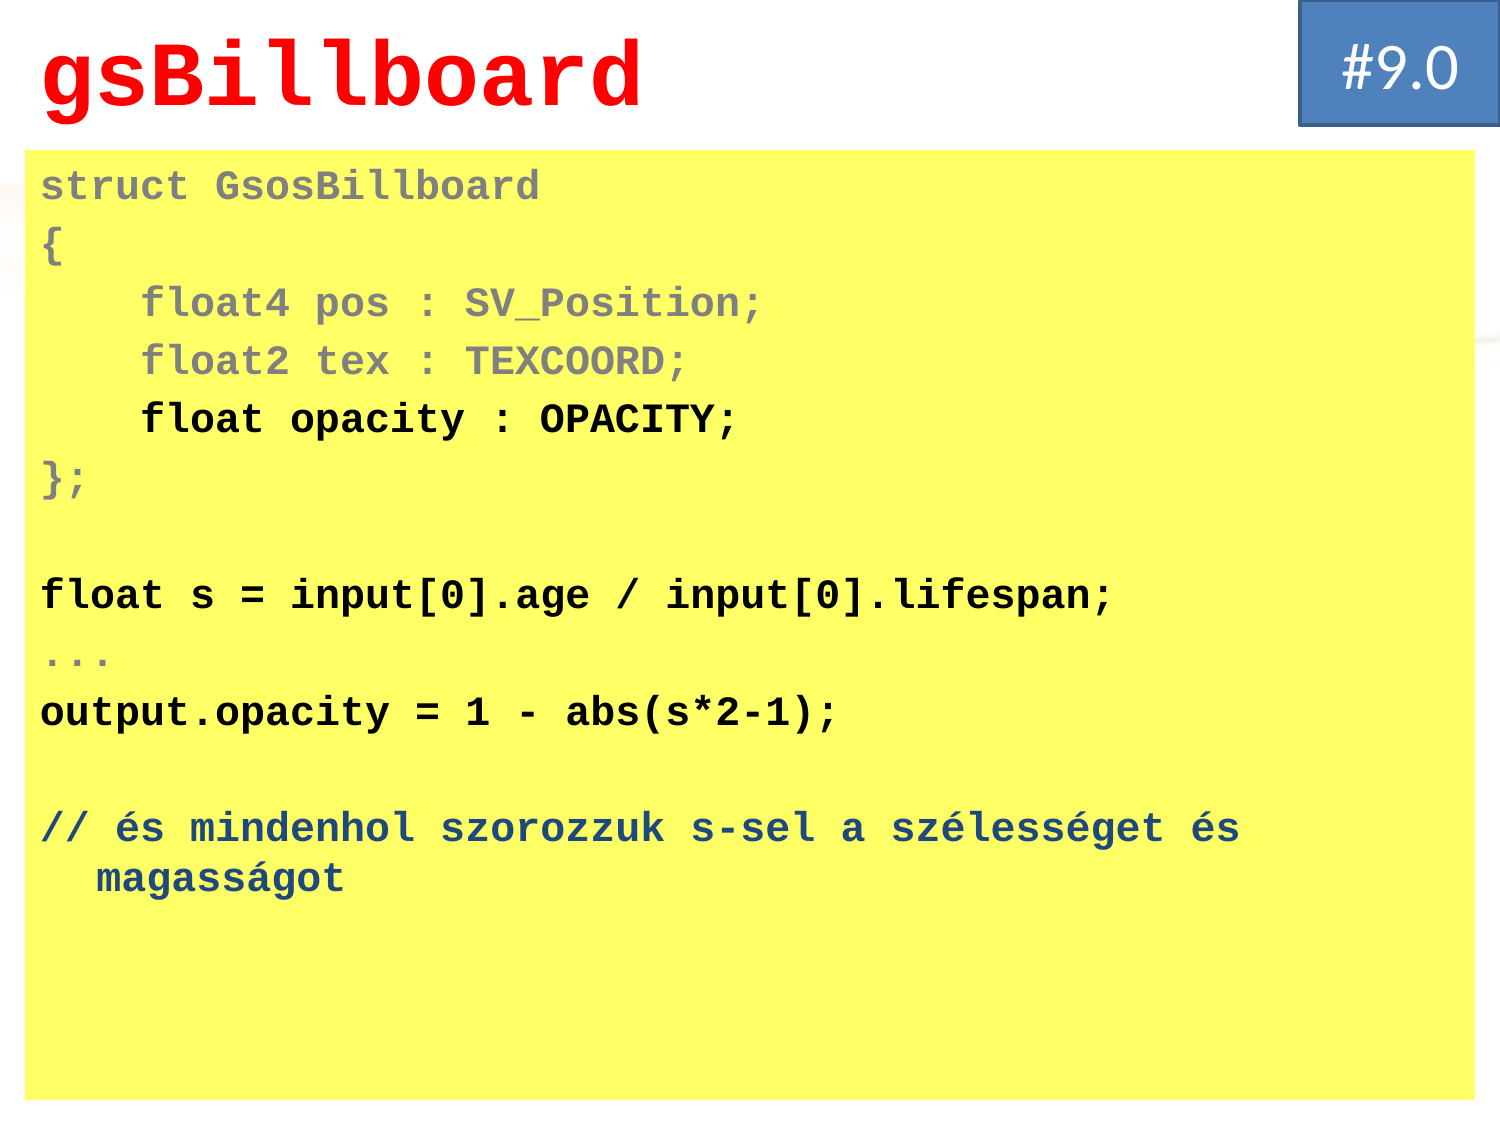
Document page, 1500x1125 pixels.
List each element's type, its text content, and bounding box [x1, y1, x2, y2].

title gsBillboard [24, 12, 1275, 125]
list struct GsosBillboard { float4 pos : SV_Position; float2 tex : TEXCOORD; float opacity : OPACITY; }; float s = input[0].age / input[0].lifespan; ... output.opacity = 1 - abs(s*2-1); // és mindenhol szorozzuk s-sel a szélességet és magasságot [24, 149, 1475, 1100]
text_box #9.0 [1298, 0, 1500, 127]
